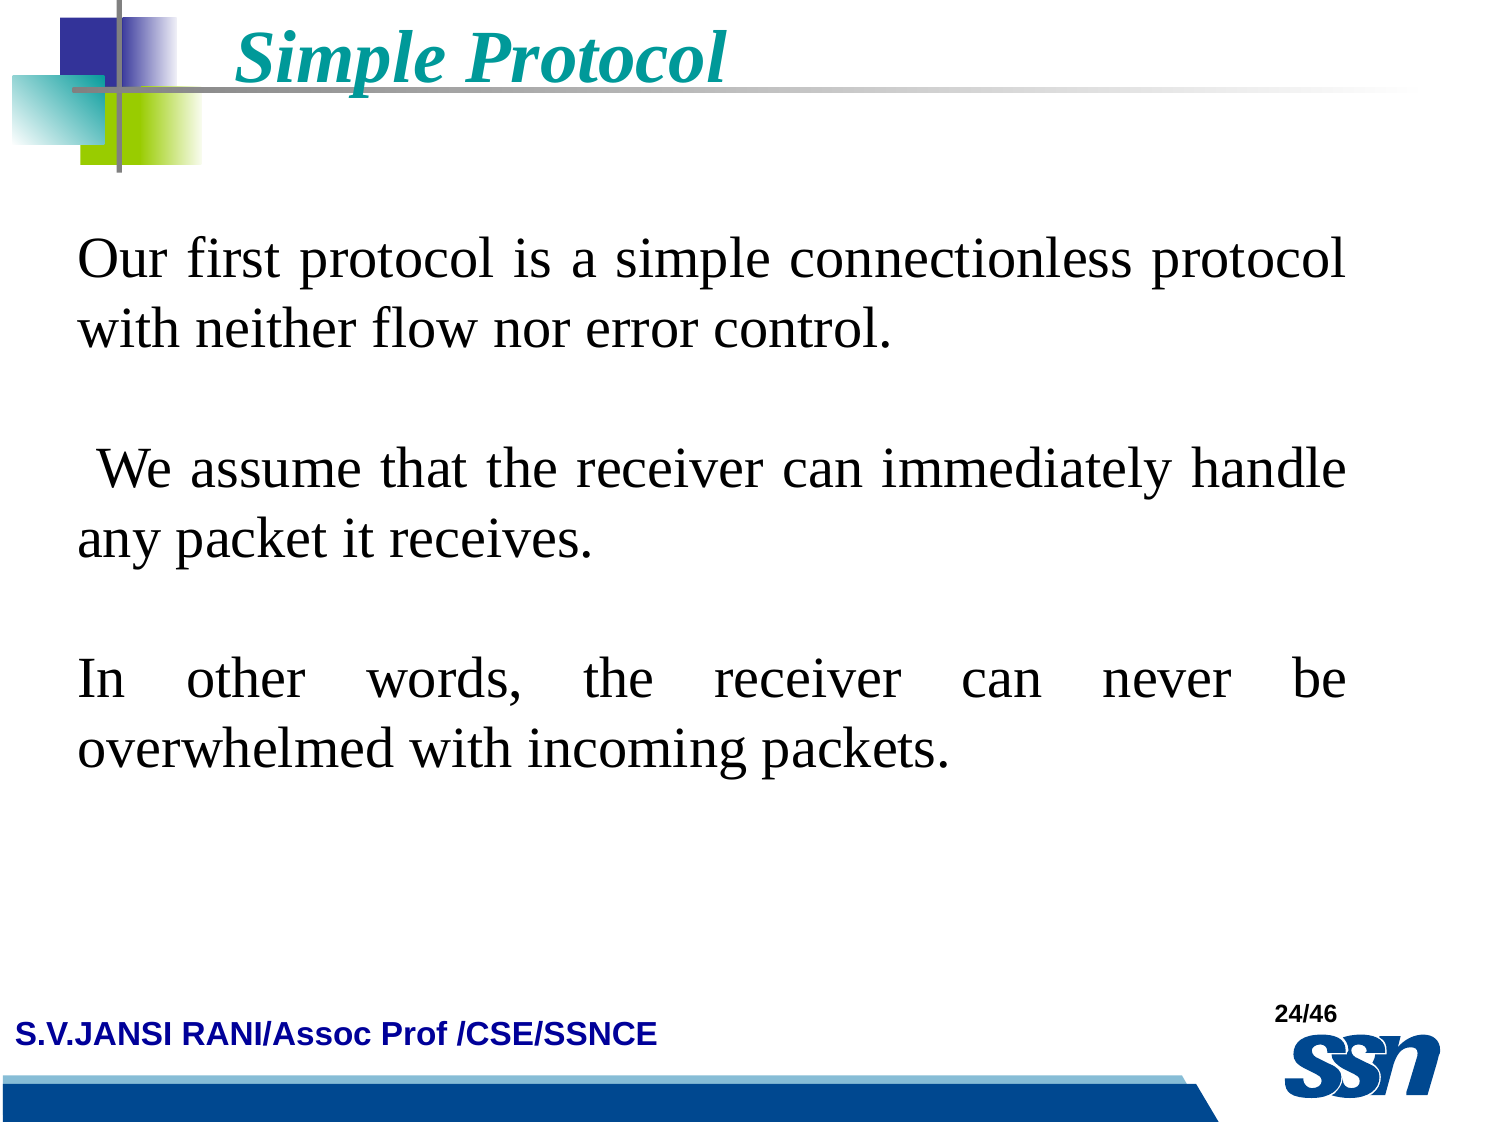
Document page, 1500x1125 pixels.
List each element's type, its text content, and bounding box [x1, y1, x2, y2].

text_box [116, 0, 122, 87]
text_box [141, 93, 202, 165]
text_box [122, 17, 177, 86]
text_box [116, 93, 122, 173]
text_box Simple Protocol [181, 0, 743, 105]
text_box [12, 75, 105, 145]
text_box [72, 87, 181, 93]
text_box Our first protocol is a simple connectionless protocol with neither flow nor error control. We assume that the receiver can immediately handle any packet it receives. In other words, the receiver can never be overwhelmed with incoming packets. [62, 212, 1363, 787]
text_box [80, 93, 116, 165]
text_box [60, 17, 116, 86]
text_box [743, 87, 1423, 93]
text_box [122, 93, 141, 165]
